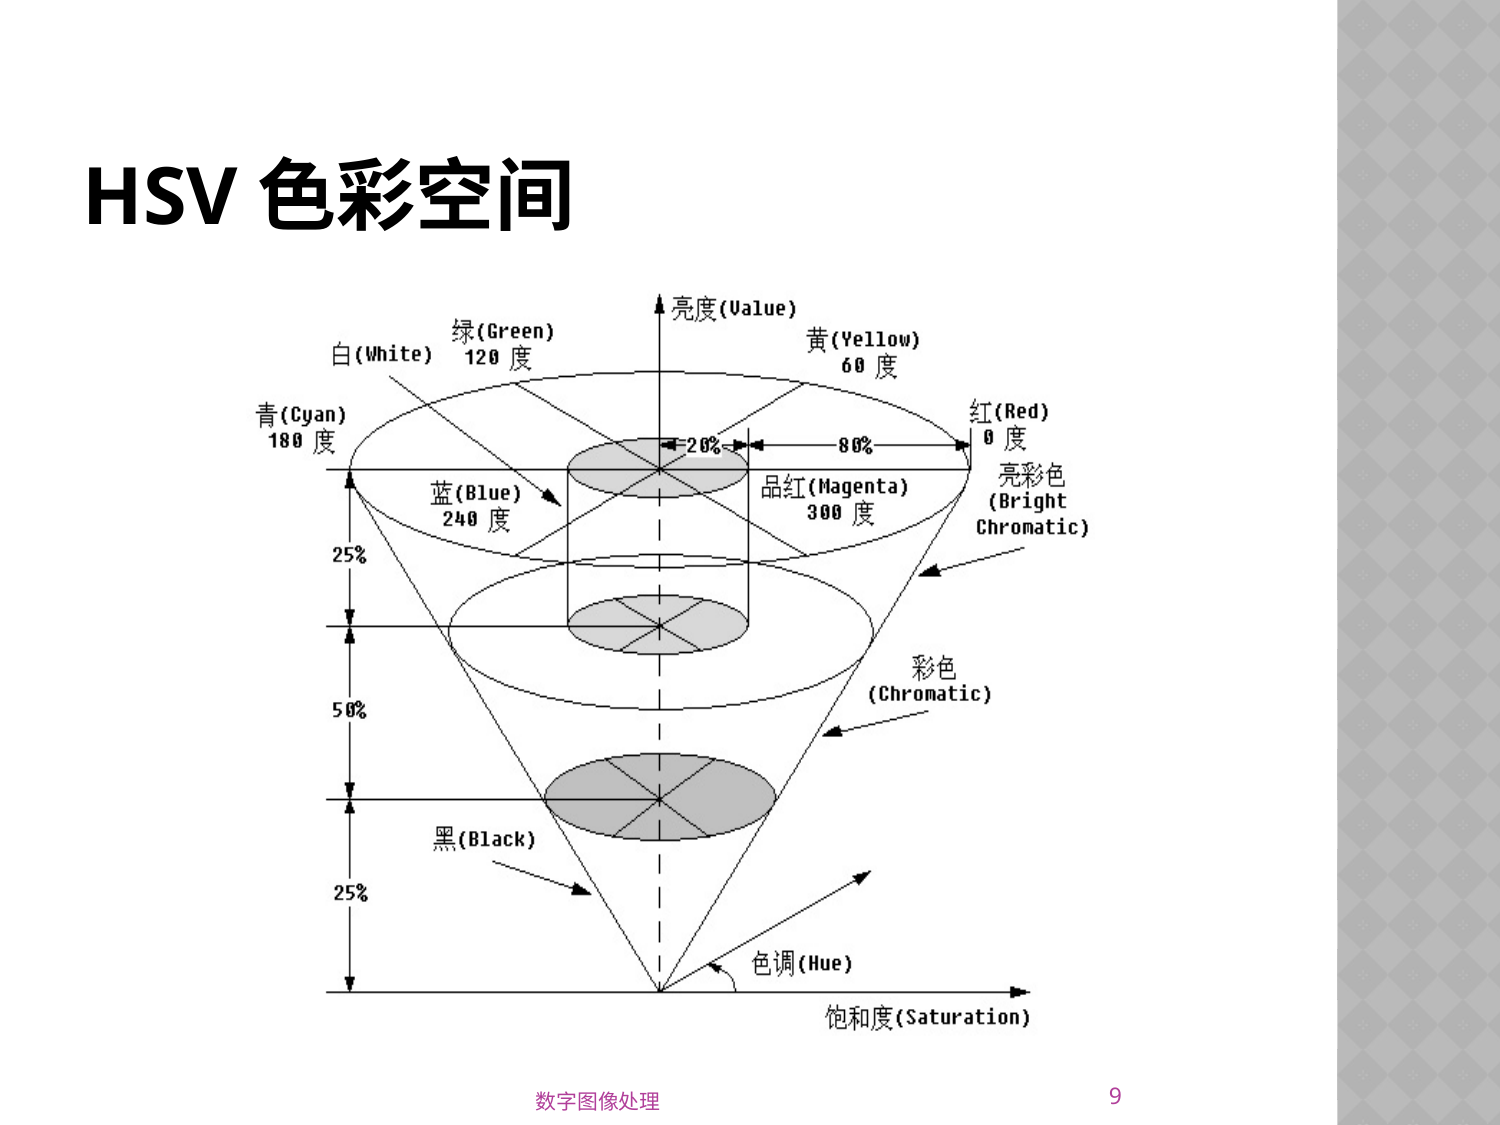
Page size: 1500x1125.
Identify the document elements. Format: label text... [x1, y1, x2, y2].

picture [245, 278, 1105, 1044]
footer 数字图像处理 [75, 1075, 675, 1114]
slide_number 9 [1025, 1075, 1122, 1113]
title HSV色彩空间 [75, 52, 1263, 240]
